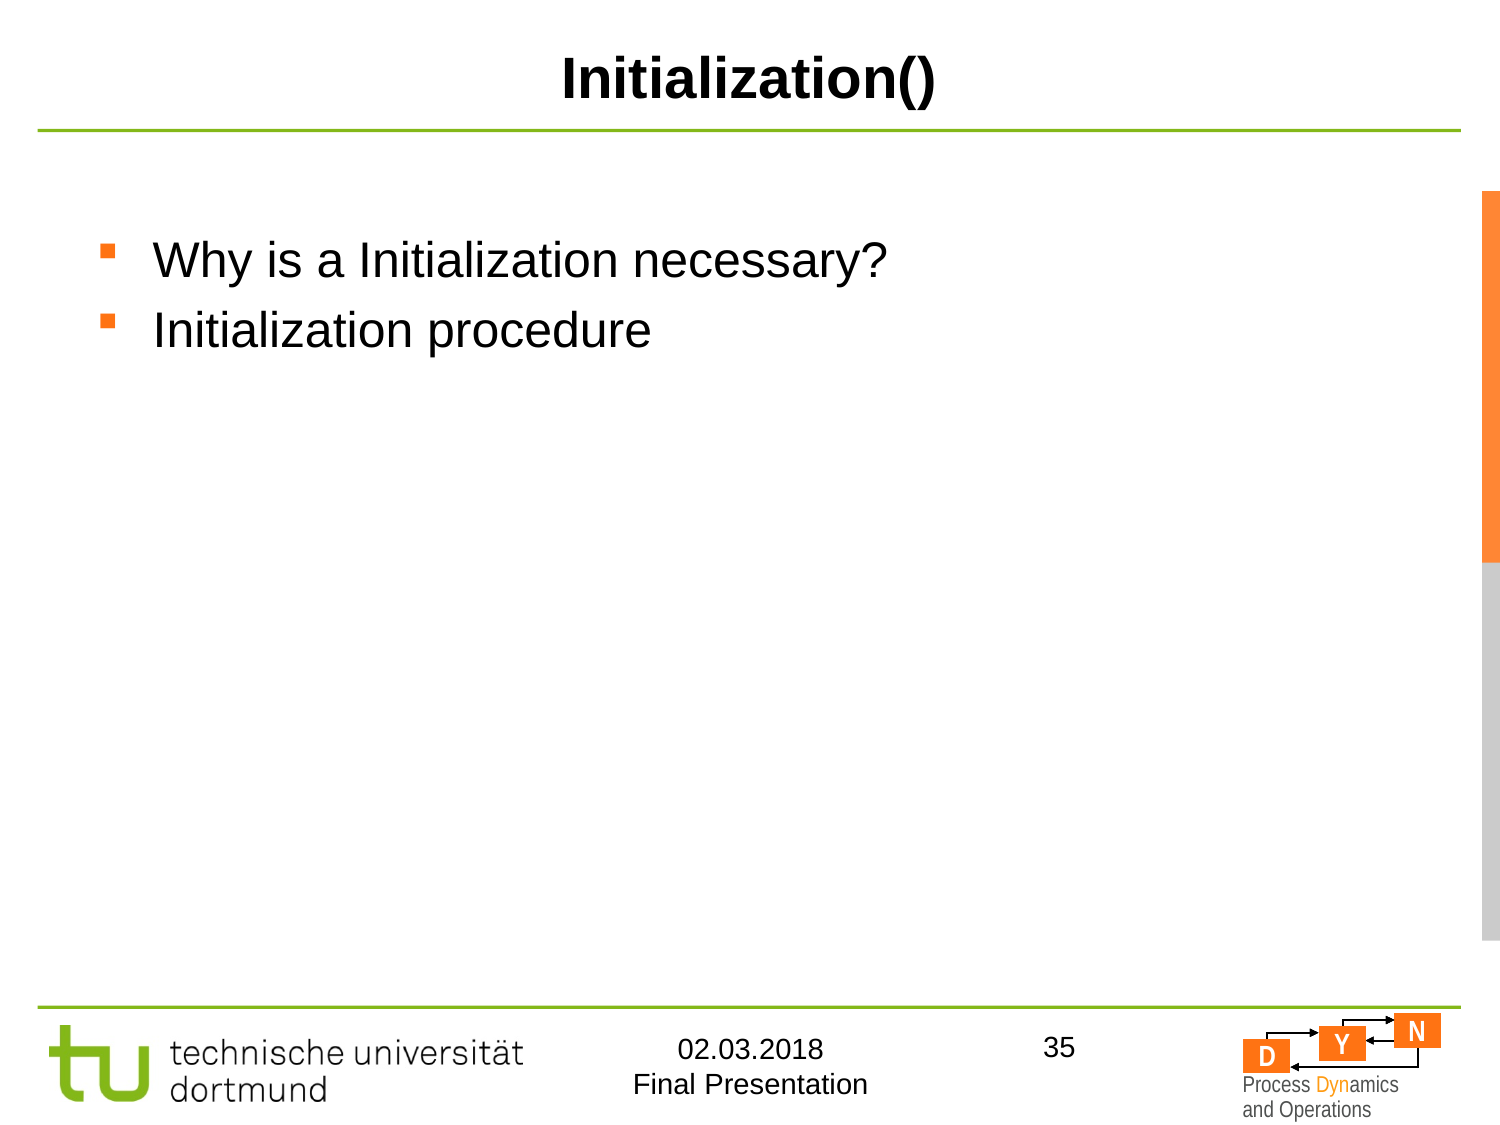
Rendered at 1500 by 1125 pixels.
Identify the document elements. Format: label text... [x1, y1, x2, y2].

list Why is a Initialization necessary? Initialization procedure [81, 220, 1416, 989]
title Initialization() [81, 10, 1417, 141]
picture [49, 1025, 523, 1102]
